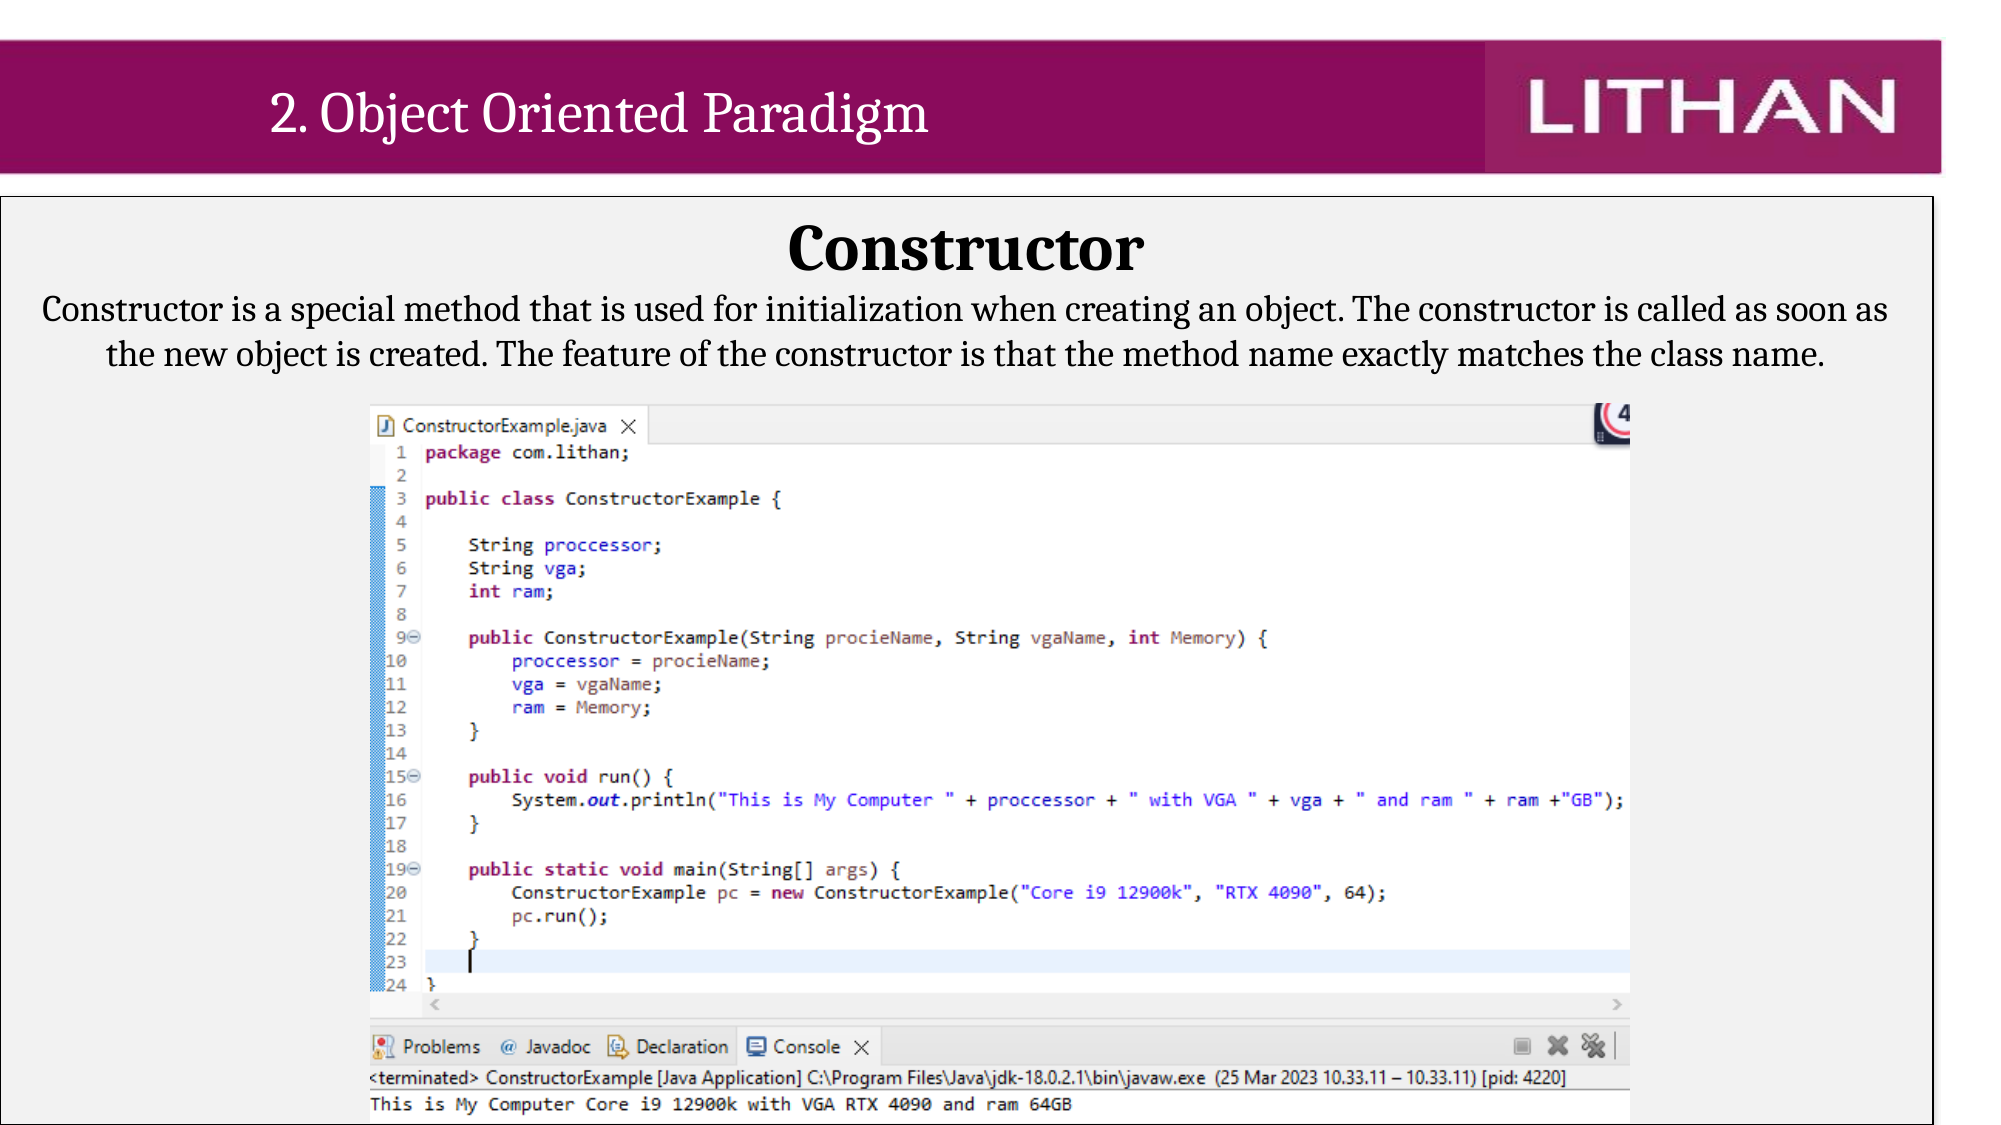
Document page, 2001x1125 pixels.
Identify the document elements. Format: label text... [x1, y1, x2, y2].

text_box Constructor Constructor is a special method that is used for initialization when creating an object. The constructor is called as soon as the new object is created. The feature of the constructor is that the method name exactly matches the class name. [0, 196, 1934, 1125]
picture [370, 403, 1630, 1123]
picture [0, 37, 1946, 178]
text_box 2. Object Oriented Paradigm [255, 66, 1354, 152]
